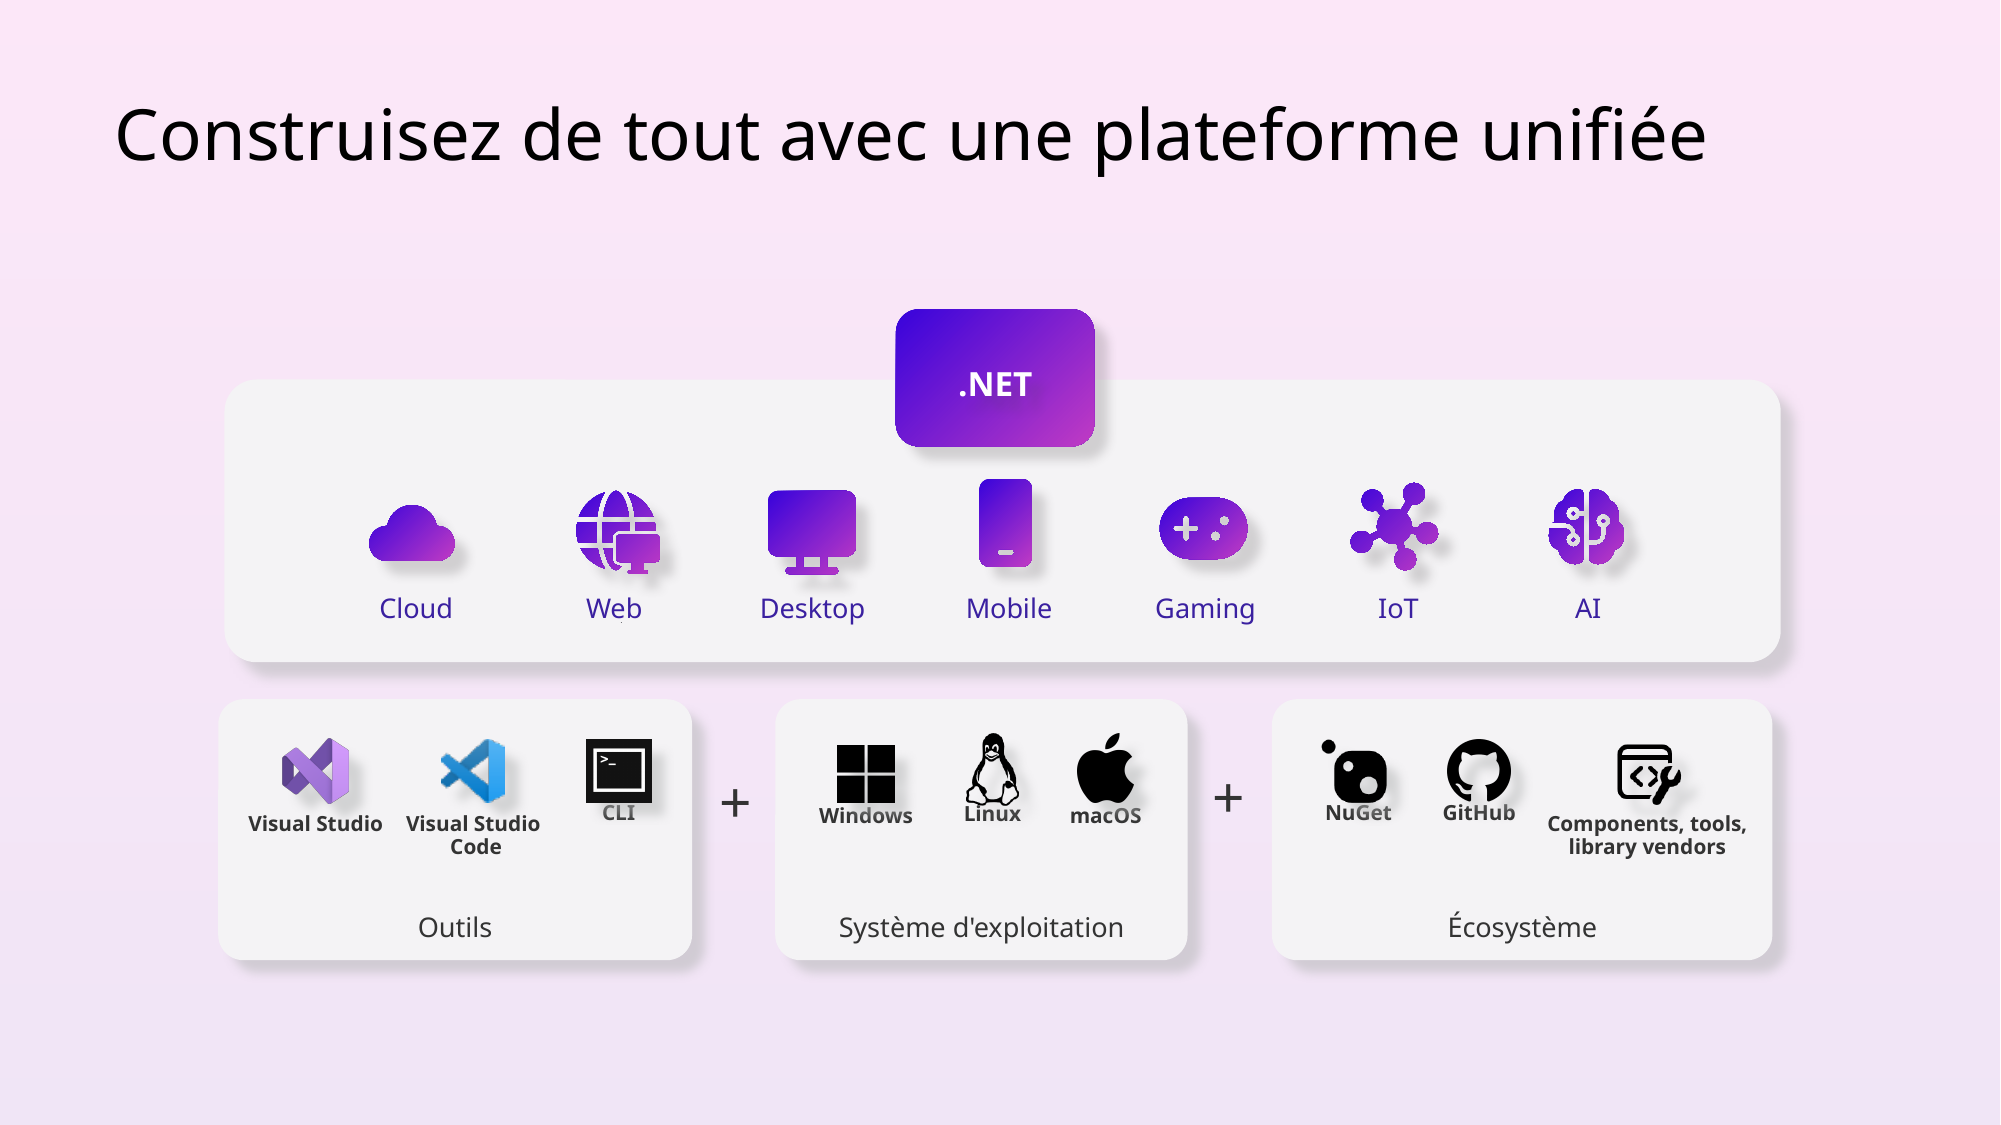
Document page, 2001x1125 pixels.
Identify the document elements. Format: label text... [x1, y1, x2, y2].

text_box AI [1490, 595, 1687, 625]
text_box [688, 698, 1181, 961]
text_box [1589, 489, 1624, 565]
text_box [616, 534, 660, 574]
text_box [627, 492, 654, 517]
text_box Web [519, 595, 709, 625]
title Construisez de tout avec une plateforme unifiée [99, 70, 1900, 206]
text_box [369, 505, 455, 561]
text_box [578, 492, 605, 517]
text_box [603, 548, 622, 571]
text_box Mobile [916, 595, 1106, 625]
text_box [603, 490, 629, 517]
text_box Desktop [709, 595, 916, 625]
text_box [576, 522, 597, 543]
text_box [1548, 489, 1584, 565]
text_box [1159, 497, 1248, 560]
text_box Cloud [313, 595, 519, 625]
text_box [895, 308, 1095, 447]
text_box [979, 479, 1032, 567]
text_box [216, 698, 688, 961]
text_box [580, 548, 605, 569]
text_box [1181, 698, 1773, 961]
text_box [224, 379, 1781, 663]
text_box [635, 522, 656, 531]
text_box IoT [1295, 595, 1490, 625]
text_box [768, 490, 856, 575]
text_box [602, 522, 630, 543]
text_box Gaming [1106, 595, 1295, 625]
text_box [1350, 482, 1439, 571]
